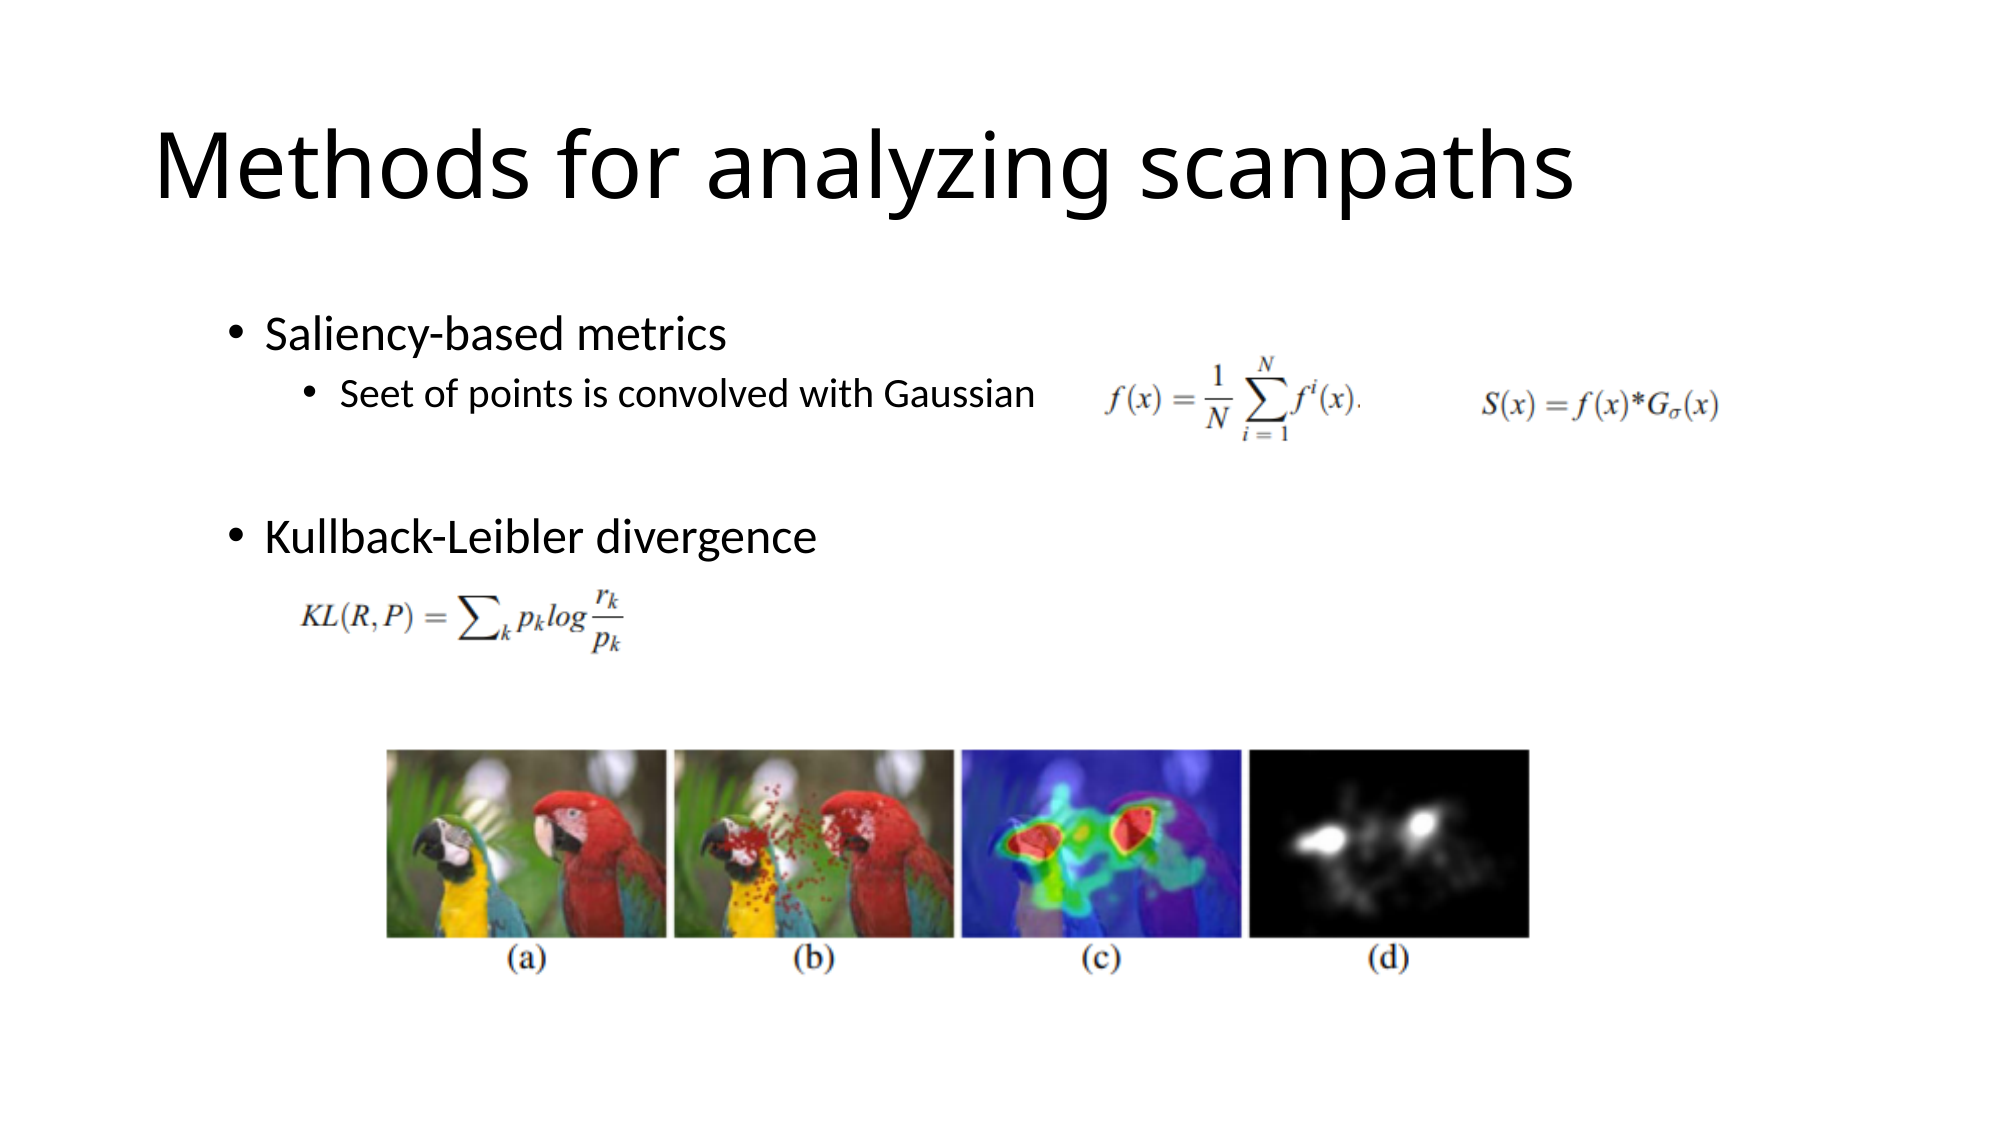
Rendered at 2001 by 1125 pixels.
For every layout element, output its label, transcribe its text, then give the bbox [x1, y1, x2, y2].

picture [347, 720, 1580, 997]
list Saliency-based metrics Seet of points is convolved with Gaussian Kullback-Leibler divergence [137, 299, 1427, 1014]
picture [1462, 371, 1741, 438]
picture [281, 563, 630, 667]
title Methods for analyzing scanpaths [137, 59, 1863, 278]
picture [1072, 348, 1360, 460]
